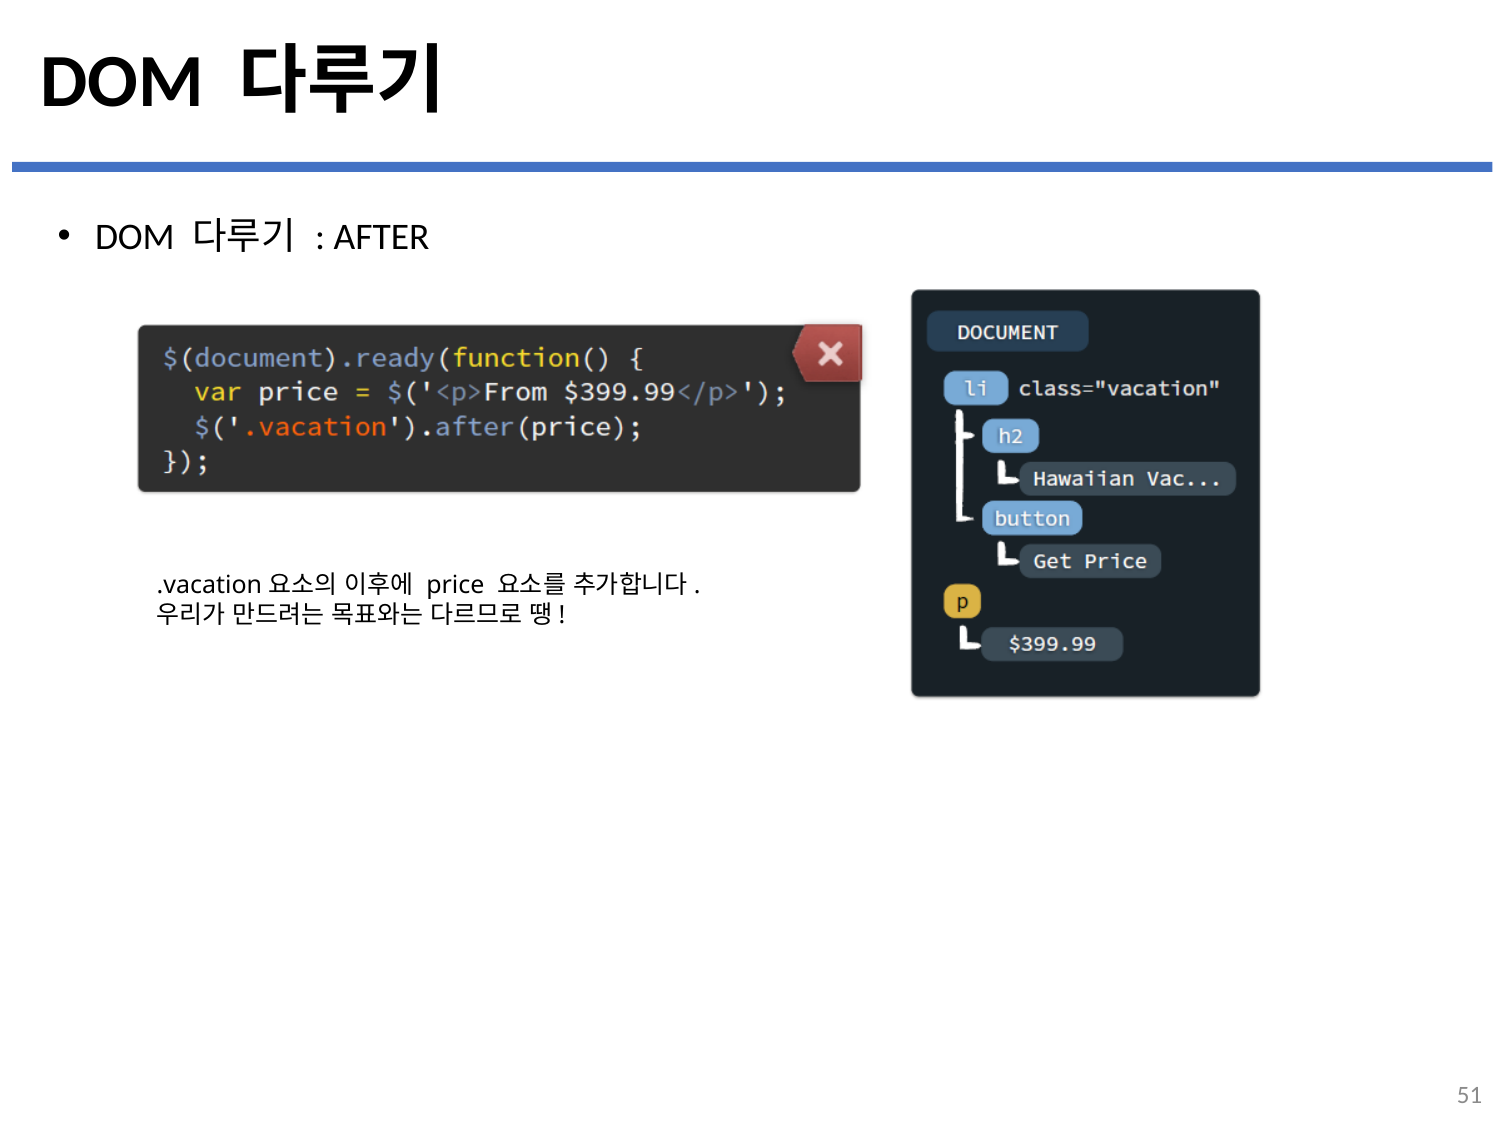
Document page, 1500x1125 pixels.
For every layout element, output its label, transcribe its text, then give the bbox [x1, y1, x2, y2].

picture [124, 278, 1274, 717]
slide_number 51 [1159, 1063, 1498, 1124]
list DOM 다루기 : AFTER [42, 204, 1453, 1104]
title DOM 다루기 [25, 32, 1475, 132]
